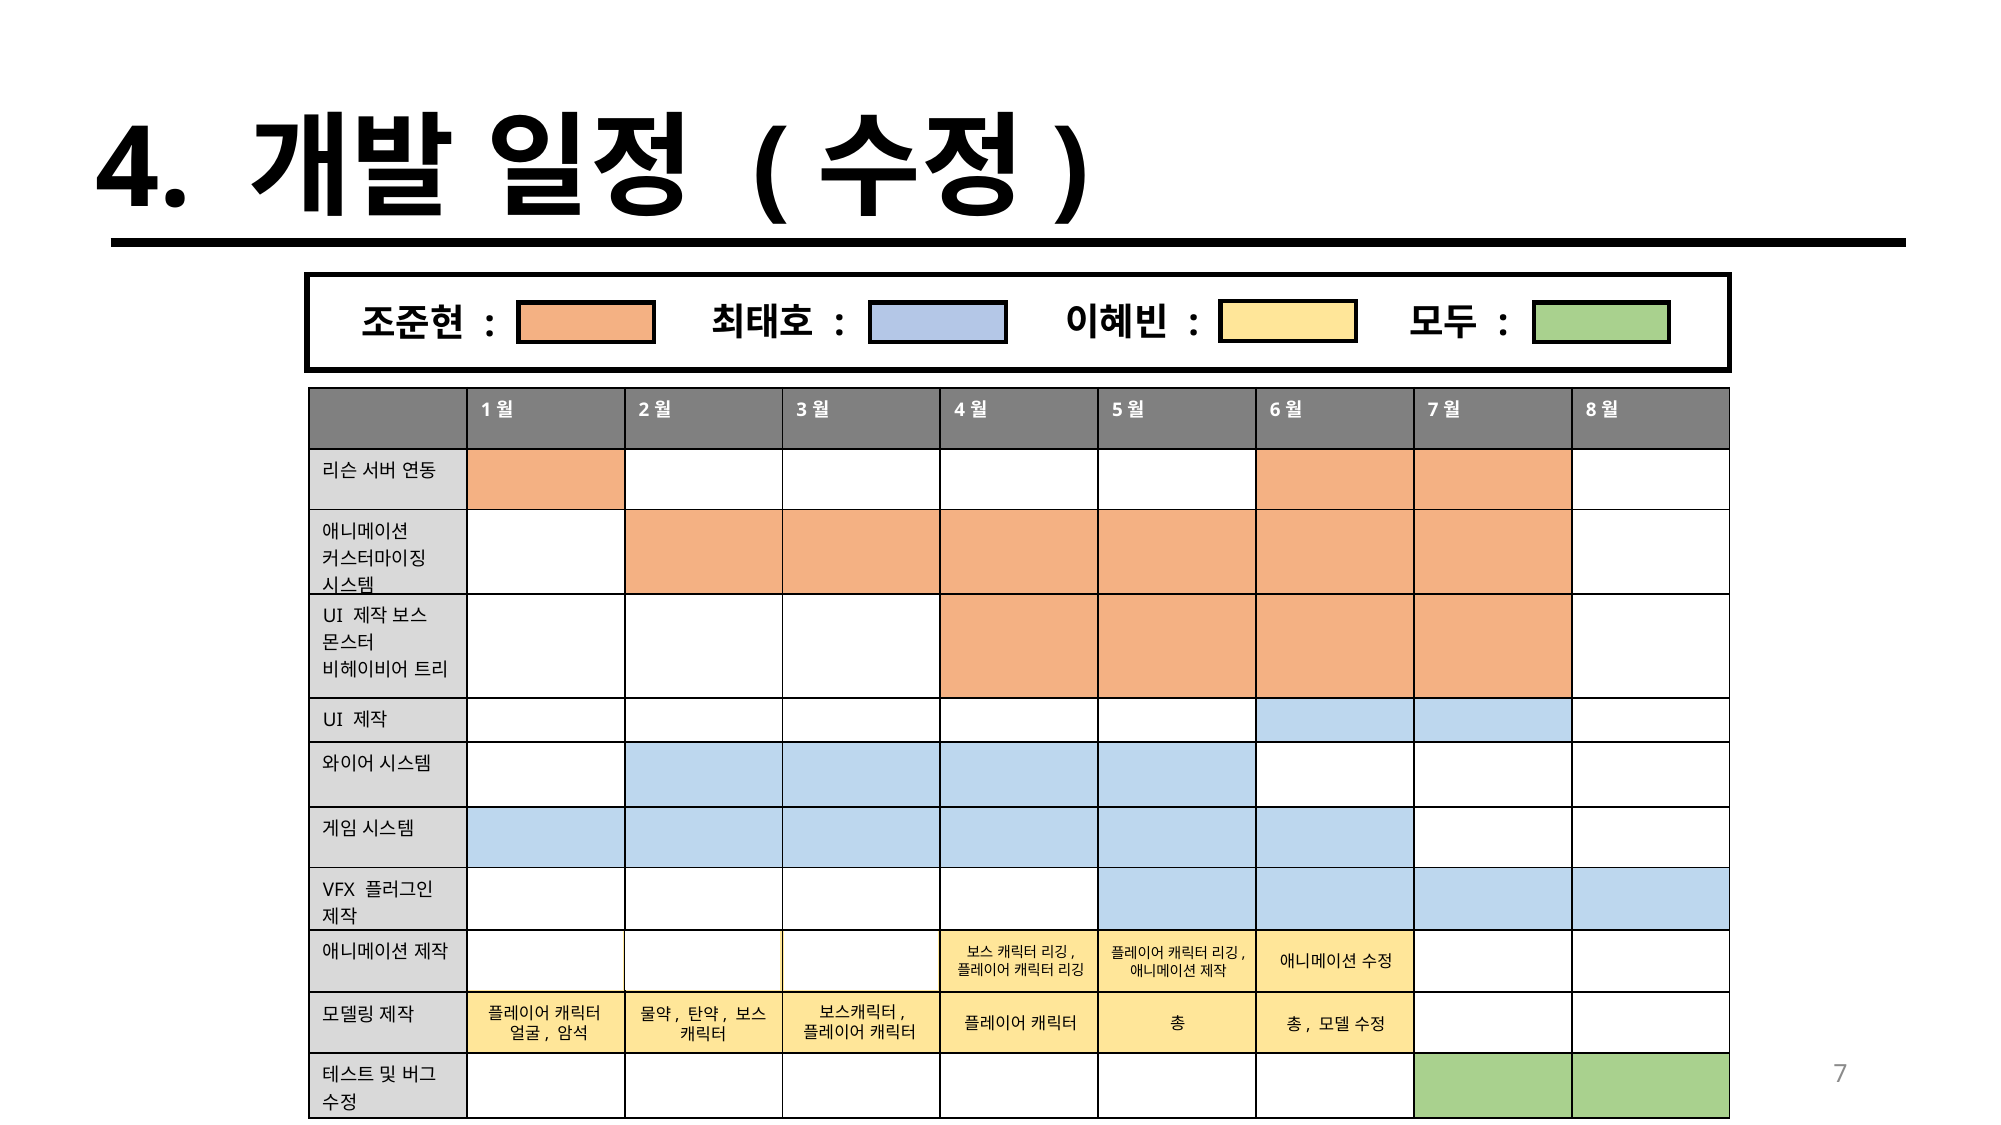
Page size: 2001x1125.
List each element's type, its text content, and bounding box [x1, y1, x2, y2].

table_cell [468, 1054, 624, 1117]
table_cell [468, 808, 624, 867]
text_box 조준현 : [346, 292, 562, 352]
table_cell [1573, 510, 1729, 593]
table_cell 애니메이션 제작 [310, 931, 466, 991]
table_header [310, 389, 466, 448]
table_cell [1257, 1041, 1413, 1052]
text_box 최태호 : [696, 290, 912, 351]
table_cell [783, 808, 939, 867]
table_cell [1257, 808, 1413, 867]
text_box 물약, 탄약, 보스 캐릭터 [624, 996, 783, 1072]
table_cell [626, 808, 782, 867]
table_cell [1099, 743, 1255, 806]
table_cell [783, 699, 939, 741]
table_cell [941, 450, 1097, 509]
table_cell [1415, 1103, 1571, 1117]
table_header 4월 [941, 389, 1097, 448]
text_box 플레이어 캐릭터 얼굴, 암석 [465, 995, 625, 1051]
text_box [1220, 300, 1357, 342]
table_cell [1257, 868, 1413, 929]
table_cell [1415, 808, 1571, 867]
table_cell [1099, 808, 1255, 867]
table_cell [1415, 699, 1571, 741]
table_cell [1415, 510, 1571, 593]
slide_number 7 [1412, 1042, 1863, 1103]
table_cell [941, 699, 1097, 741]
table_cell [626, 743, 782, 806]
table_cell [941, 743, 1097, 806]
table_cell [941, 1054, 1097, 1117]
table_cell [1415, 993, 1571, 1042]
table_cell 테스트 및 버그 수정 [310, 1054, 466, 1117]
table_cell [626, 699, 782, 741]
table_cell [468, 868, 624, 929]
text_box 보스 캐릭터 리깅, 플레이어 캐릭터 리깅 [932, 936, 1091, 986]
table_cell [1573, 1103, 1729, 1117]
table_cell [1573, 808, 1729, 867]
table_cell [783, 450, 939, 509]
table_cell [783, 595, 939, 697]
table_cell [1099, 1054, 1255, 1117]
table_cell [783, 510, 939, 593]
table_cell [468, 450, 624, 509]
table_cell [626, 450, 782, 509]
text_box [1533, 301, 1670, 343]
table_cell [1257, 510, 1413, 593]
table_cell [1099, 987, 1255, 991]
table_cell [626, 1072, 782, 1117]
table_cell 게임 시스템 [310, 808, 466, 867]
table_cell UI 제작 보스 몬스터 비헤이비어 트리 [310, 595, 466, 697]
table_cell [1415, 450, 1571, 509]
table_cell 리슨 서버 연동 [310, 450, 466, 509]
table_cell [468, 743, 624, 806]
table_cell [1257, 743, 1413, 806]
table_cell [1099, 510, 1255, 593]
table_cell [1257, 699, 1413, 741]
table_cell [468, 699, 624, 741]
text_box [784, 931, 938, 990]
table_cell [941, 868, 1097, 929]
table_cell [941, 993, 1097, 1005]
table_cell [1257, 595, 1413, 697]
table_cell [1573, 450, 1729, 509]
table_cell [1099, 450, 1255, 509]
table_cell 모델링 제작 [310, 993, 466, 1052]
table_cell [1257, 450, 1413, 509]
text_box 플레이어 캐릭터 리깅, 애니메이션 제작 [1091, 919, 1266, 987]
table_header 5월 [1099, 389, 1255, 448]
table_cell UI 제작 [310, 699, 466, 741]
table_cell [1257, 1054, 1413, 1117]
table_cell [1099, 868, 1255, 919]
table_cell [1257, 993, 1413, 1006]
table_cell [1415, 595, 1571, 697]
table_cell [1573, 993, 1729, 1042]
table_header 6월 [1257, 389, 1413, 448]
table_cell [941, 595, 1097, 697]
table_cell [1266, 931, 1413, 943]
table_cell [1099, 1041, 1255, 1052]
text_box 플레이어 캐릭터 [941, 1005, 1098, 1040]
table_header 1월 [468, 389, 624, 448]
table_cell [626, 510, 782, 593]
table_cell [1415, 931, 1571, 991]
table_cell VFX 플러그인 제작 [310, 868, 466, 929]
table_cell [1573, 743, 1729, 806]
text_box [869, 301, 1007, 343]
table_cell [626, 595, 782, 697]
table_cell [783, 743, 939, 806]
text_box 이혜빈 : [1050, 290, 1266, 351]
table_cell [1099, 595, 1255, 697]
text_box 애니메이션 수정 [1257, 943, 1416, 979]
table_cell [783, 1054, 939, 1117]
table_cell [941, 1040, 1097, 1052]
table_cell [1573, 699, 1729, 741]
text_box [306, 274, 1731, 371]
table_cell [1573, 595, 1729, 697]
table_cell [1573, 868, 1729, 929]
table_cell [1257, 979, 1413, 991]
text_box [517, 301, 655, 343]
text_box 총, 모델 수정 [1256, 1006, 1416, 1041]
table_cell [626, 868, 782, 929]
table_header 3월 [783, 389, 939, 448]
table_cell [468, 595, 624, 697]
table_cell [941, 510, 1097, 593]
table_cell [941, 986, 1097, 991]
table_cell [468, 510, 624, 593]
table_cell 와이어 시스템 [310, 743, 466, 806]
text_box 모두 : [1394, 290, 1610, 351]
text_box [468, 931, 623, 990]
table_header 8월 [1573, 389, 1729, 448]
text_box [625, 931, 780, 990]
table_header 2월 [626, 389, 782, 448]
table_cell [1099, 699, 1255, 741]
table_cell [941, 808, 1097, 867]
table_cell 애니메이션 커스터마이징 시스템 [310, 510, 466, 593]
text_box 4. 개발 일정 (수정) [81, 46, 1105, 237]
table_cell [1573, 931, 1729, 991]
table_header 7월 [1415, 389, 1571, 448]
table_cell [941, 931, 1091, 936]
table_cell [783, 868, 939, 929]
table_cell [1099, 993, 1255, 1005]
text_box 보스캐릭터, 플레이어 캐릭터 [782, 994, 942, 1050]
table_cell [1415, 743, 1571, 806]
table_cell [1415, 868, 1571, 929]
text_box 총 [1098, 1005, 1257, 1041]
